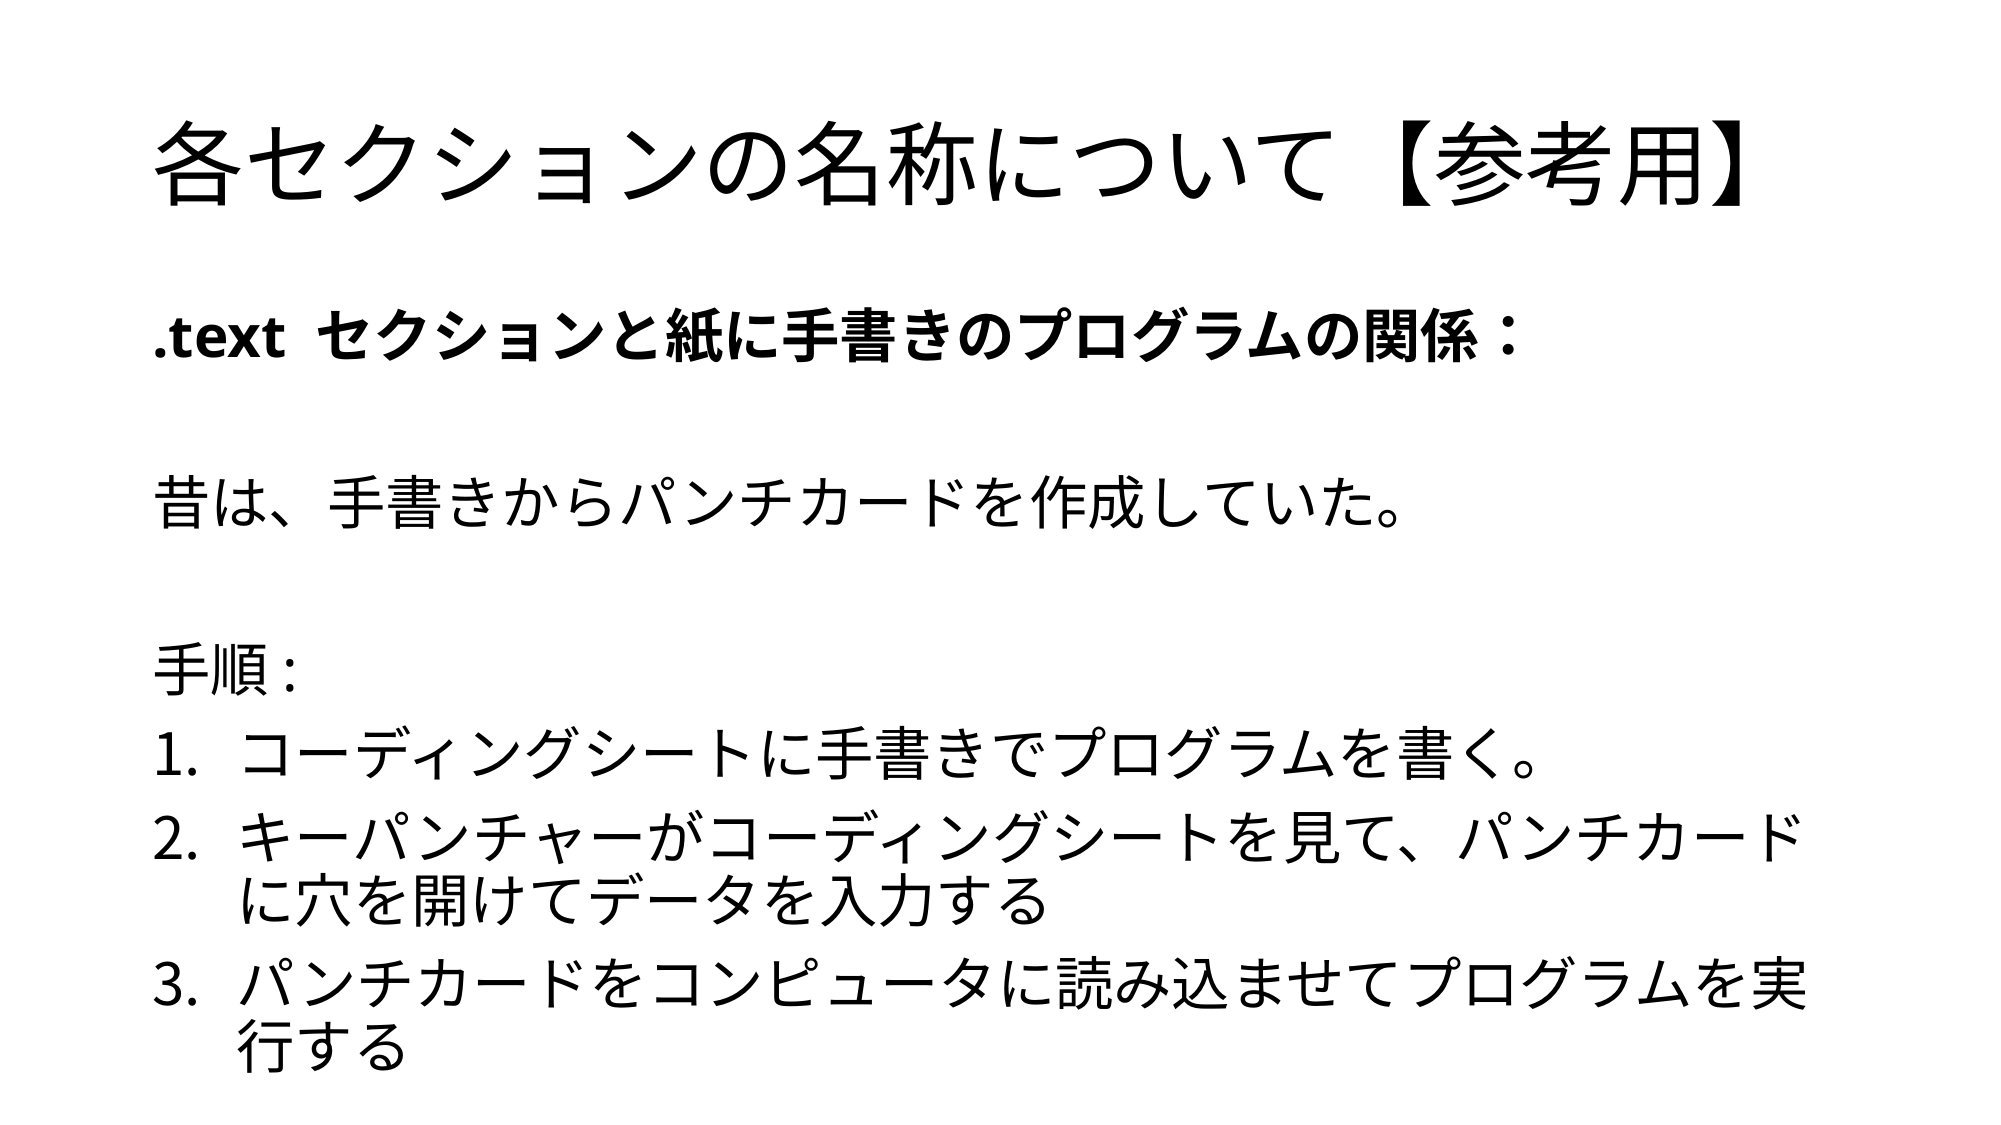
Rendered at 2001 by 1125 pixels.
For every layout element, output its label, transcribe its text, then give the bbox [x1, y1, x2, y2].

list .text セクションと紙に手書きのプログラムの関係： 昔は、手書きからパンチカードを作成していた。 手順: コーディングシートに手書きでプログラムを書く。 キーパンチャーがコーディングシートを見て、パンチカードに穴を開けてデータを入力する パンチカードをコンピュータに読み込ませてプログラムを実行する [137, 299, 1863, 1090]
title 各セクションの名称について【参考用】 [137, 59, 1863, 278]
